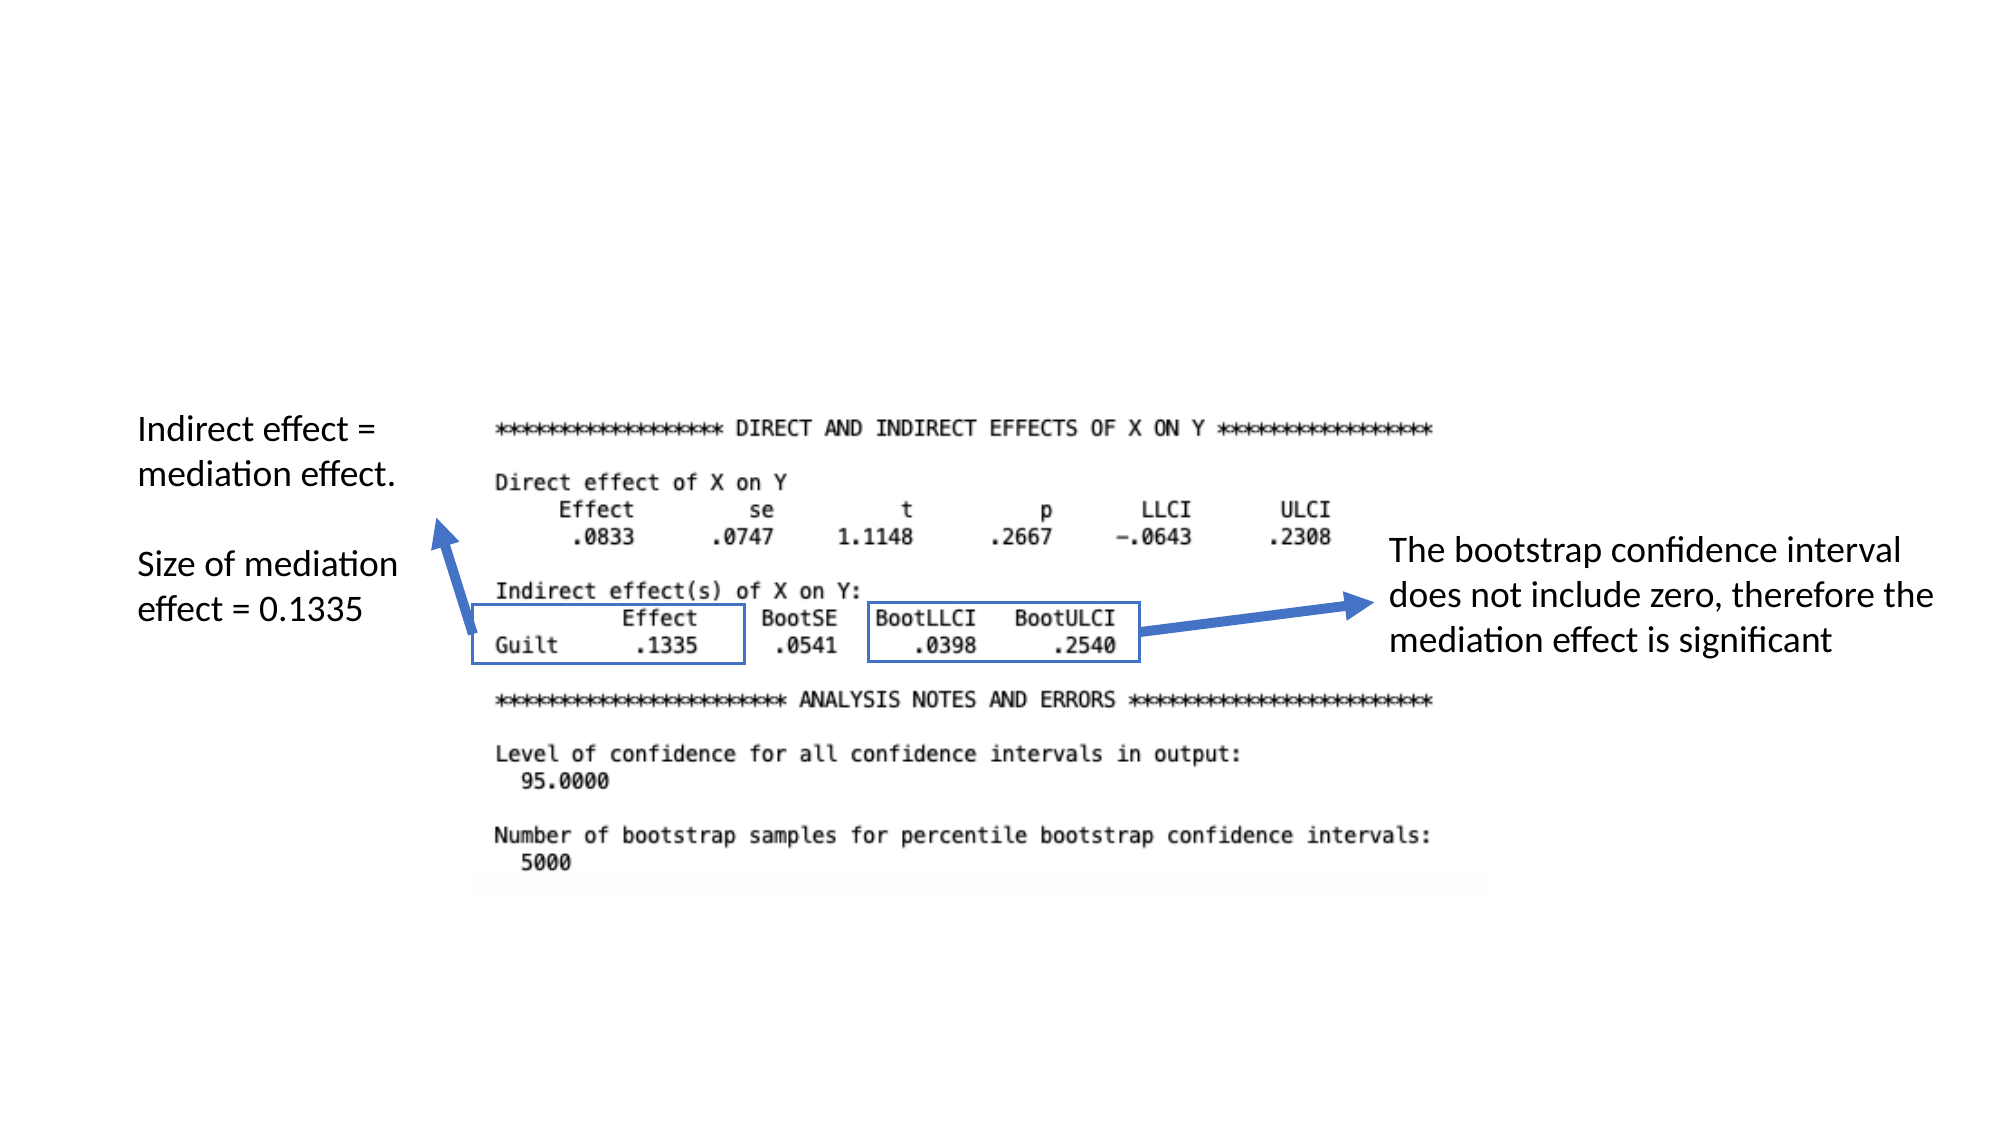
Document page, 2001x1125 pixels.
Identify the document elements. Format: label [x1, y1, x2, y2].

text_box [122, 396, 1965, 894]
